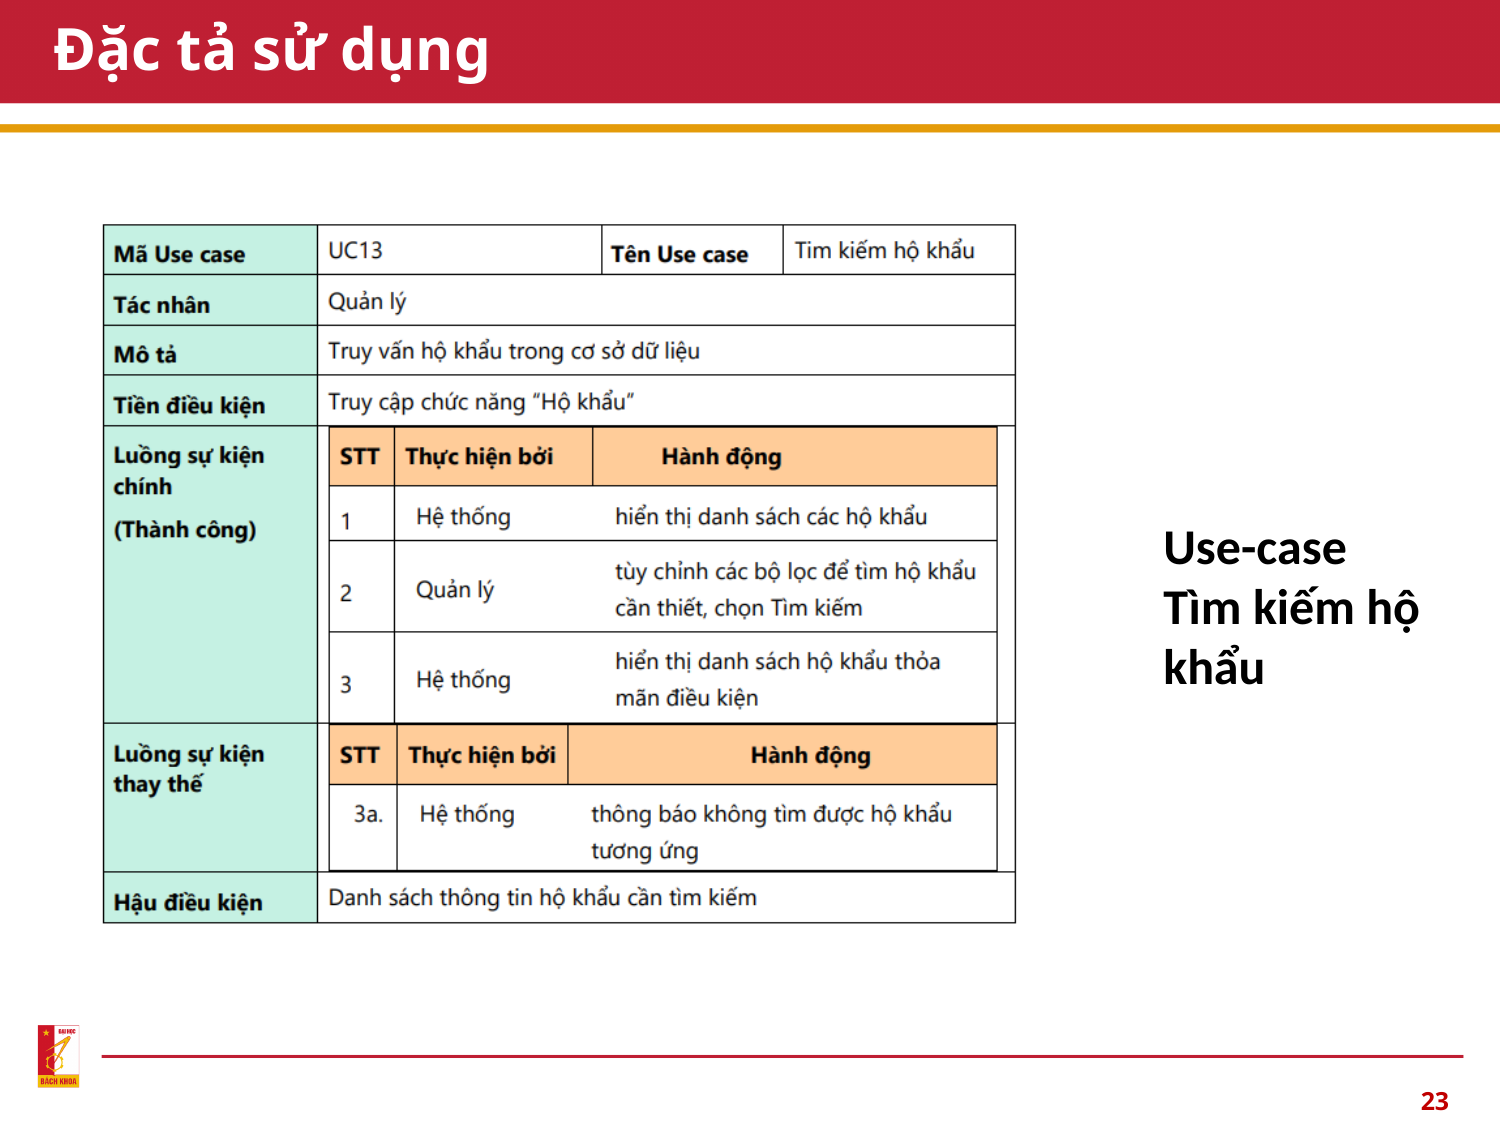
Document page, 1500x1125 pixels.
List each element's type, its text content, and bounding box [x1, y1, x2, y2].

picture [0, 0, 1500, 1125]
text_box Use-case Tìm kiếm hộ khẩu [1148, 507, 1449, 703]
slide_number 23 [1126, 1078, 1464, 1125]
title Đặc tả sử dụng [38, 12, 1462, 87]
